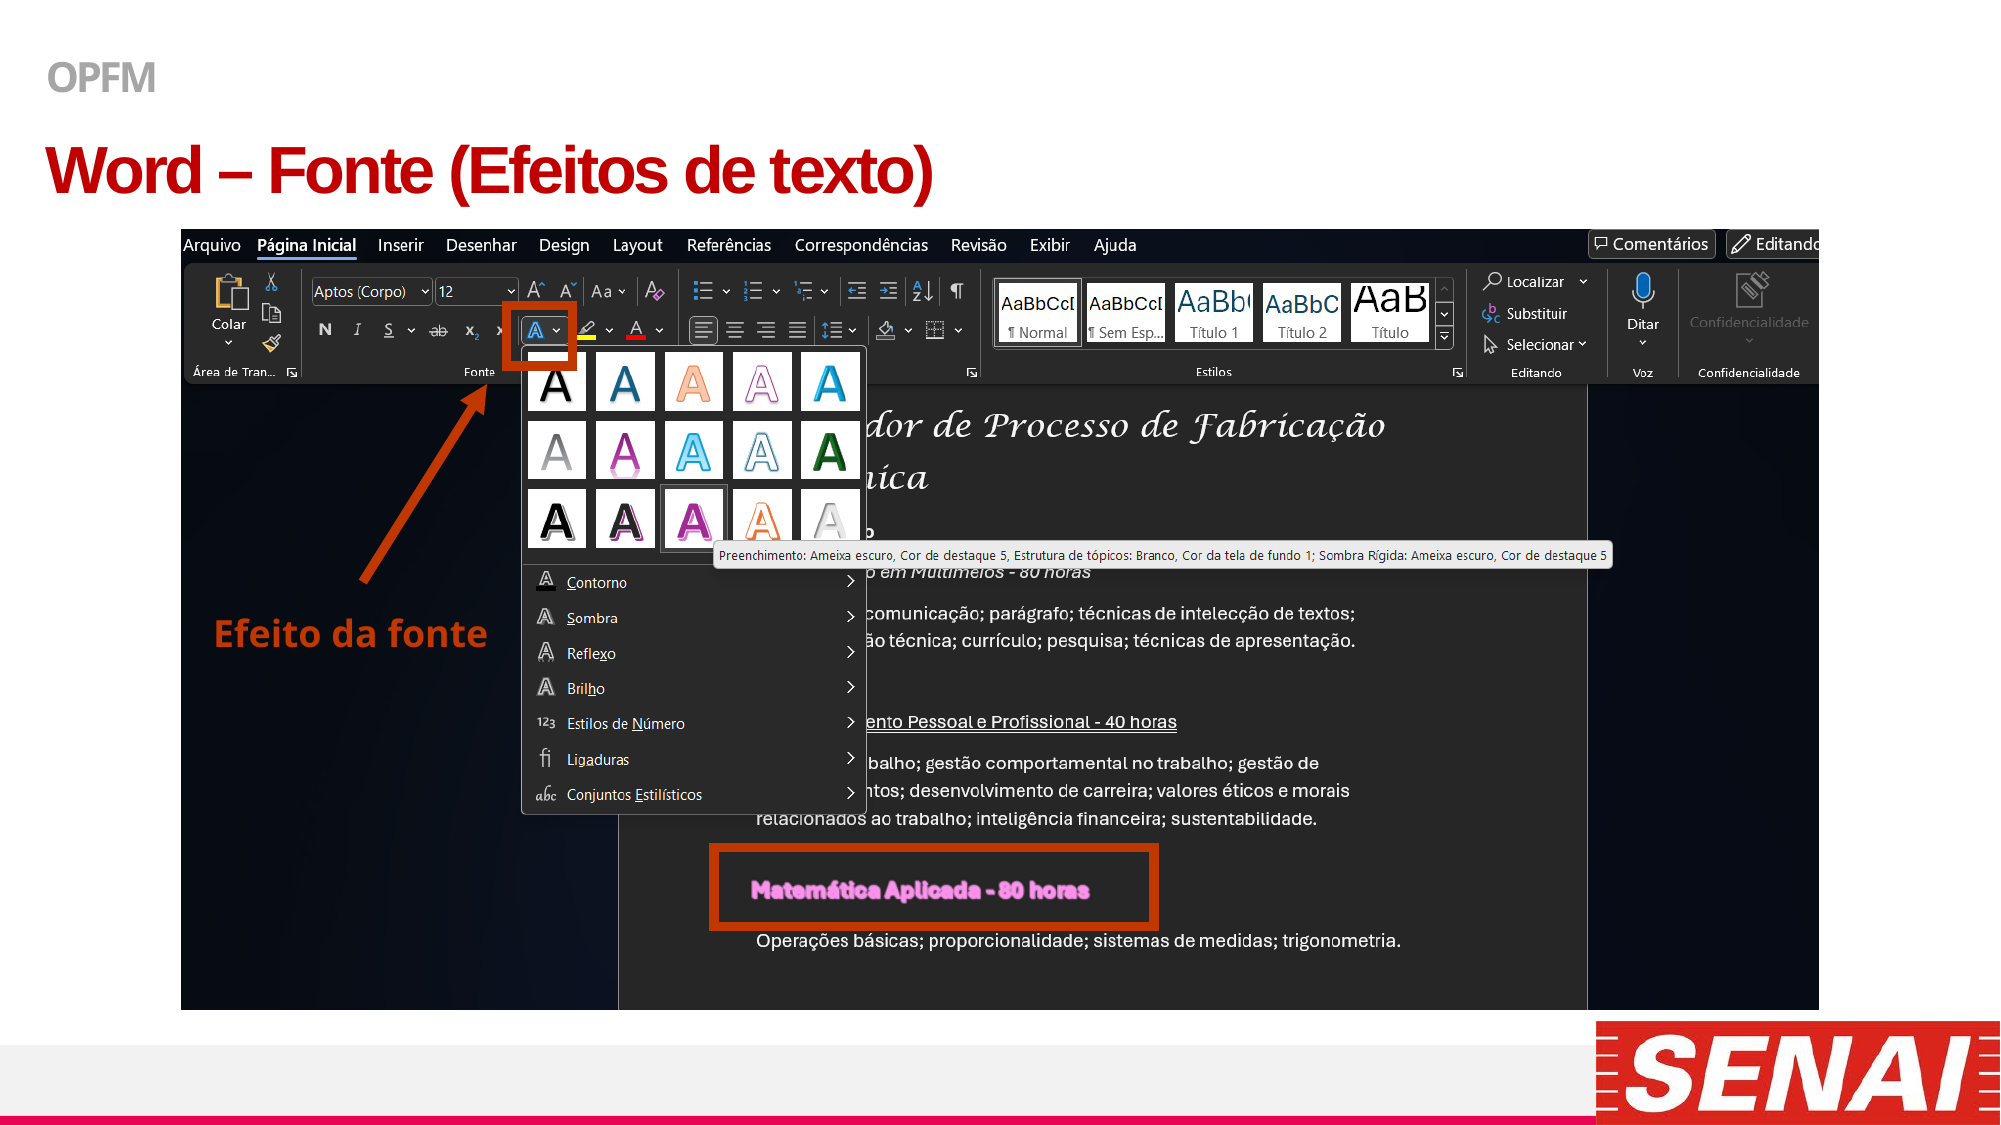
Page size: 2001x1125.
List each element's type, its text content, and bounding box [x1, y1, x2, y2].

title OPFM [45, 43, 1905, 115]
picture [1596, 1021, 2000, 1125]
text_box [362, 383, 487, 582]
picture [181, 229, 1819, 1010]
text_box Word – Fonte (Efeitos de texto) [45, 136, 1905, 208]
